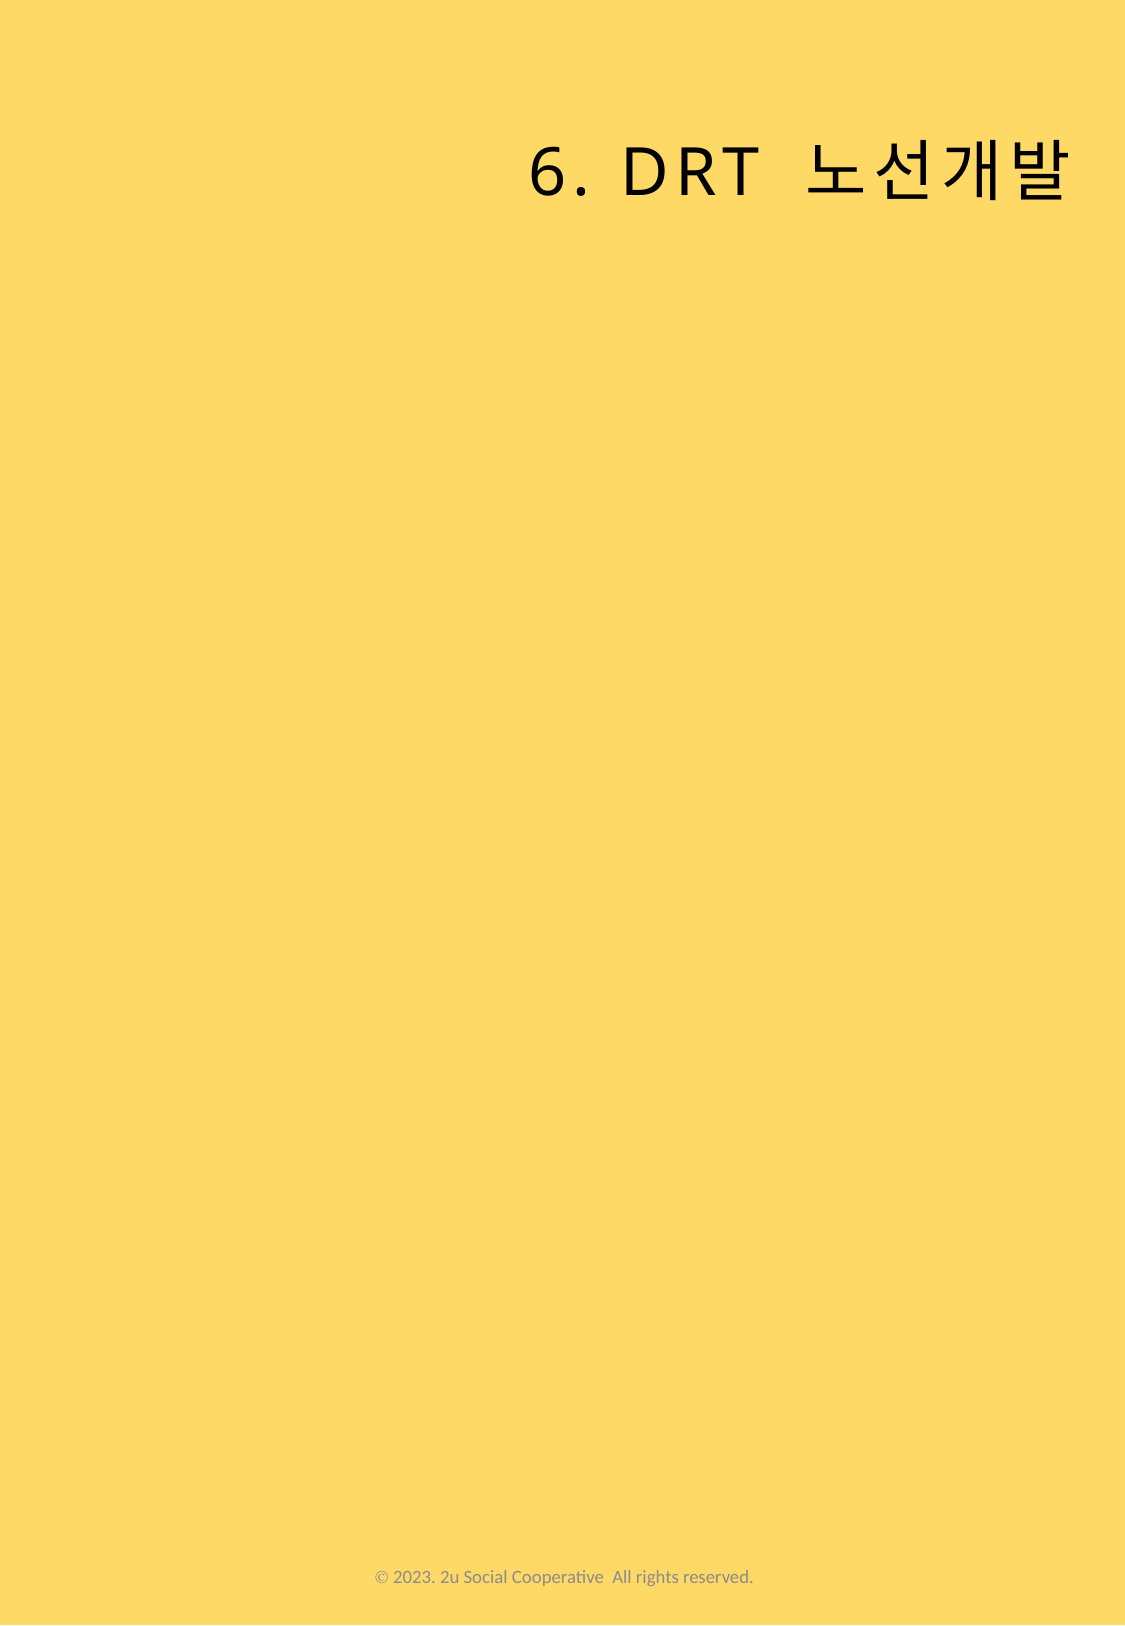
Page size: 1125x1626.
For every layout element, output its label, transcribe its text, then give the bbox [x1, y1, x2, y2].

text_box 6. DRT 노선개발 [92, 120, 1086, 440]
footer Ⓒ 2023. 2u Social Cooperative All rights reserved. [353, 1550, 775, 1603]
